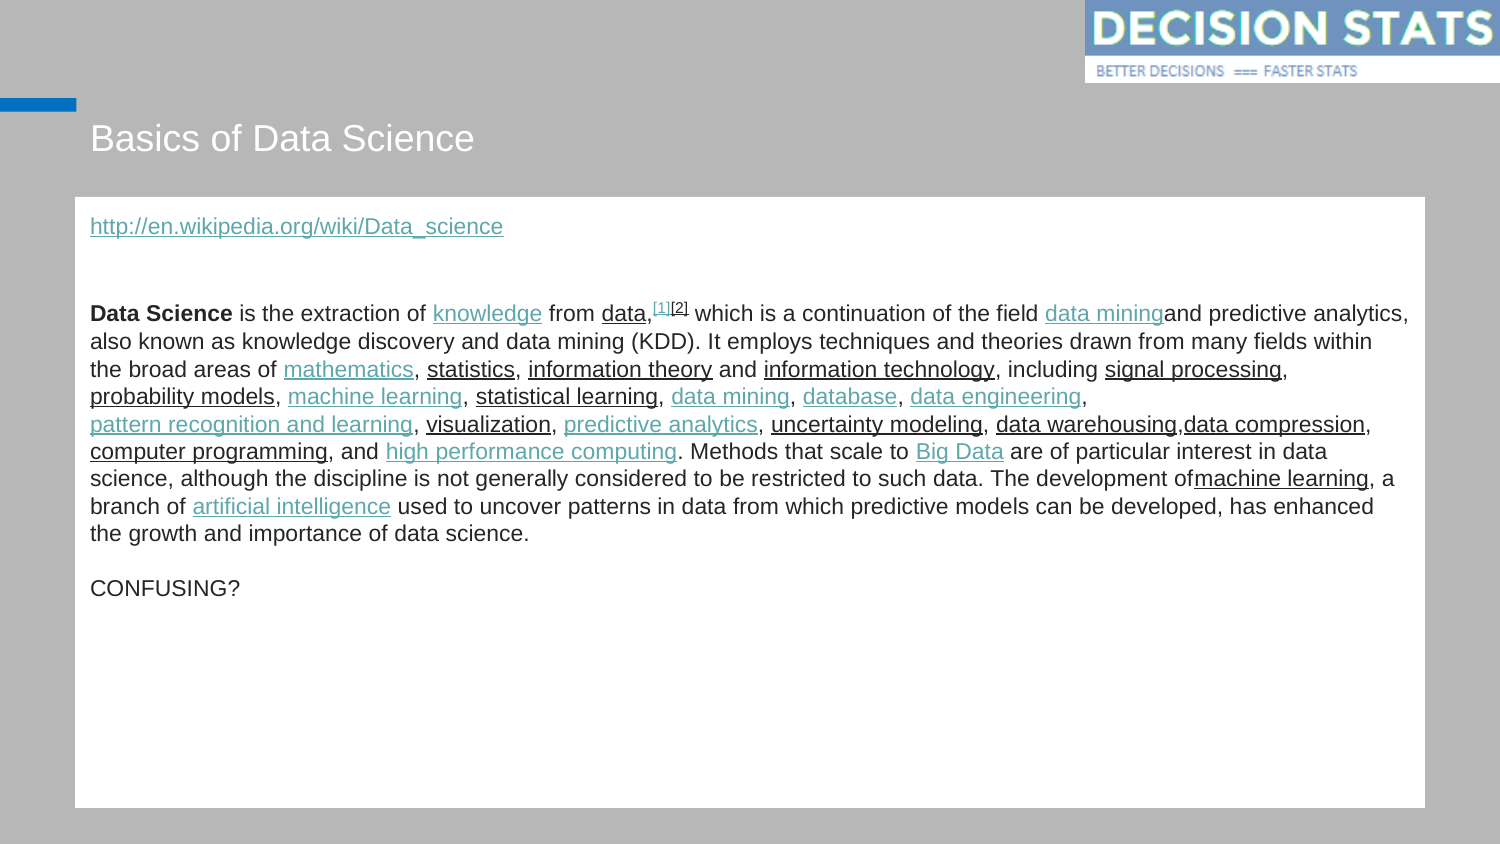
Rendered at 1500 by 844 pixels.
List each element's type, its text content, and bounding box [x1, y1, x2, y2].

picture [1085, 0, 1500, 83]
title Basics of Data Science [75, 33, 1425, 175]
list http://en.wikipedia.org/wiki/Data_science Data Science is the extraction of knowledge from data,[1][2] which is a continuation of the field data miningand predictive analytics, also known as knowledge discovery and data mining (KDD). It employs techniques and theories drawn from many fields within the broad areas of mathematics, statistics, information theory and information technology, including signal processing, probability models, machine learning, statistical learning, data mining, database, data engineering, pattern recognition and learning, visualization, predictive analytics, uncertainty modeling, data warehousing,data compression, computer programming, and high performance computing. Methods that scale to Big Data are of particular interest in data science, although the discipline is not generally considered to be restricted to such data. The development ofmachine learning, a branch of artificial intelligence used to uncover patterns in data from which predictive models can be developed, has enhanced the growth and importance of data science. CONFUSING? [75, 196, 1425, 808]
